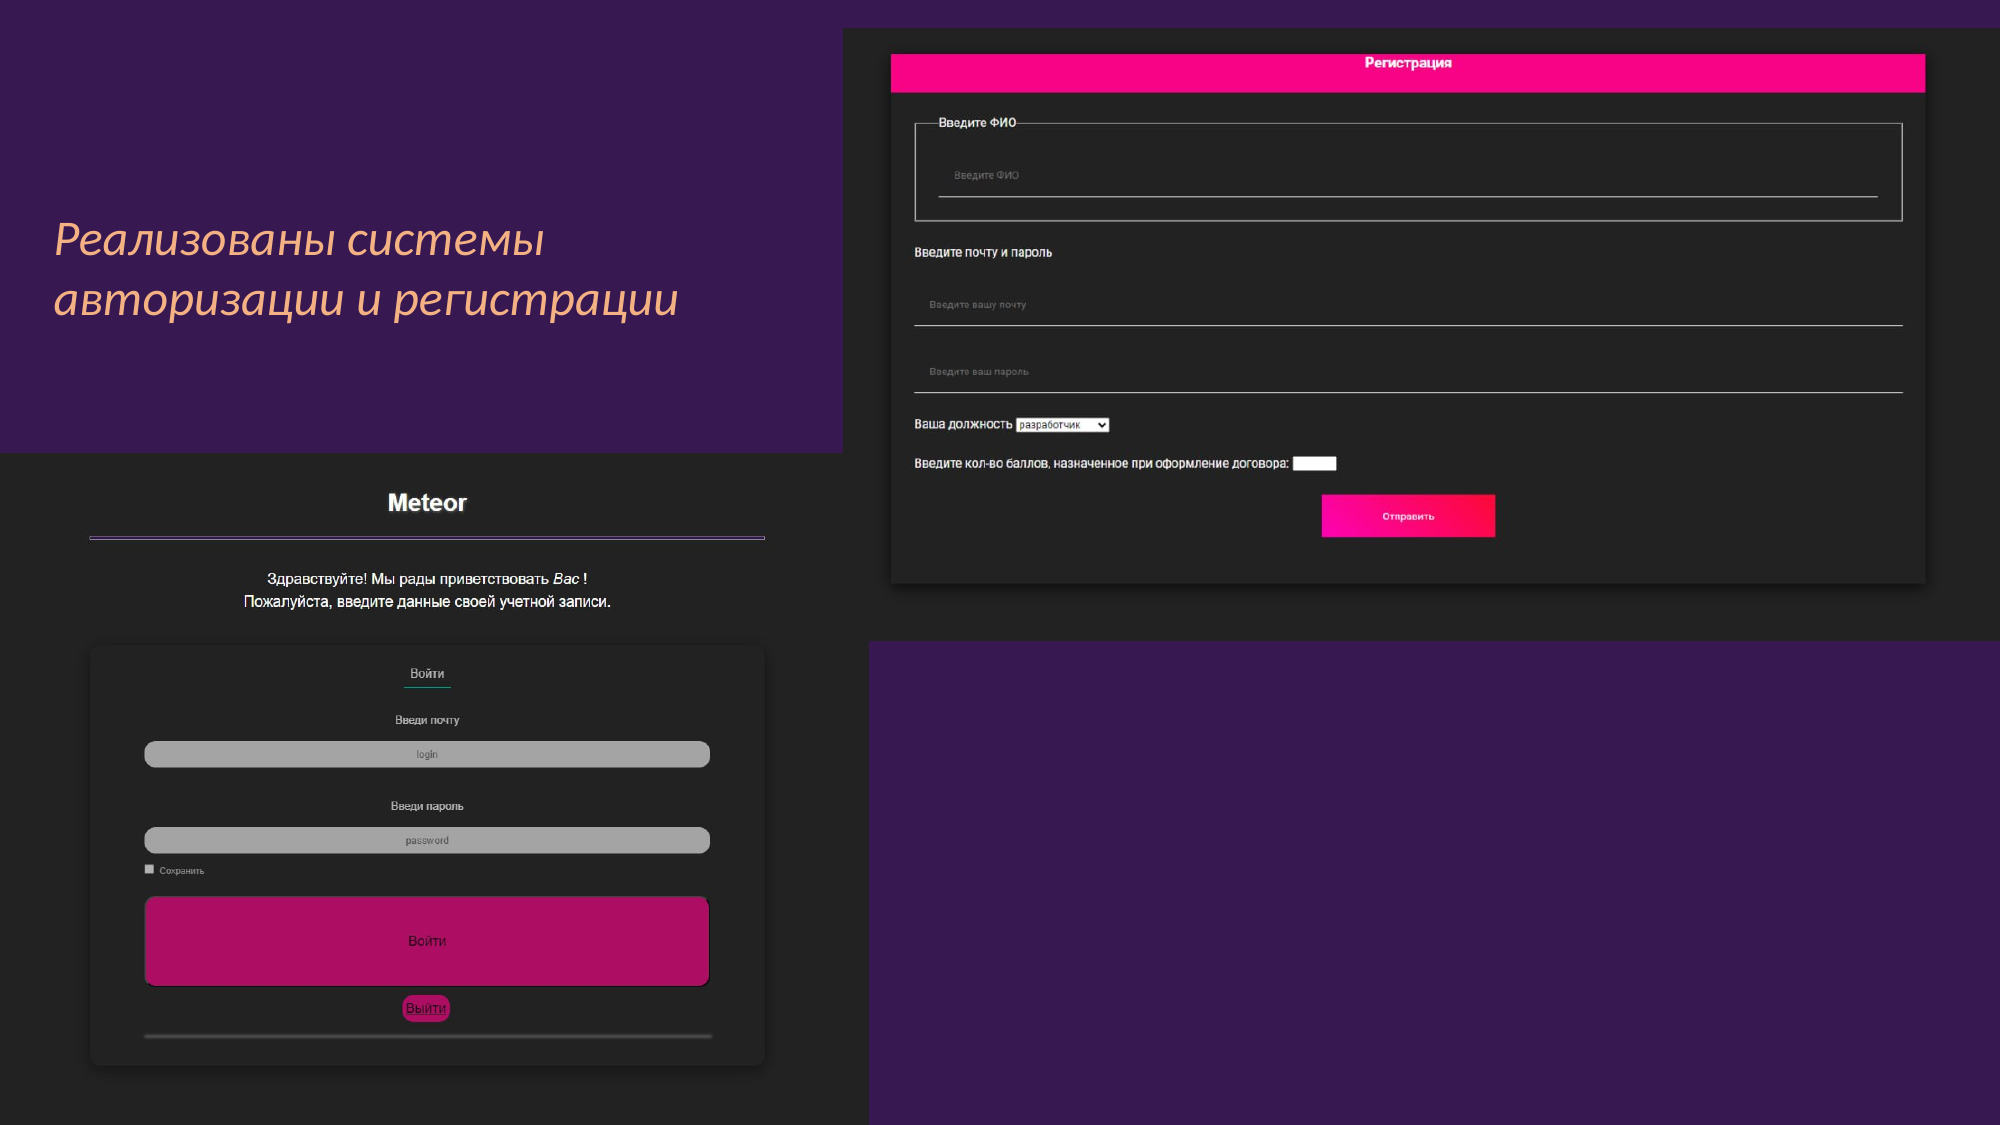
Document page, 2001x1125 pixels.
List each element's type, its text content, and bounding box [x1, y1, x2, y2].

text_box Реализованы системы авторизации и регистрации [38, 198, 843, 333]
picture [0, 28, 2000, 1125]
